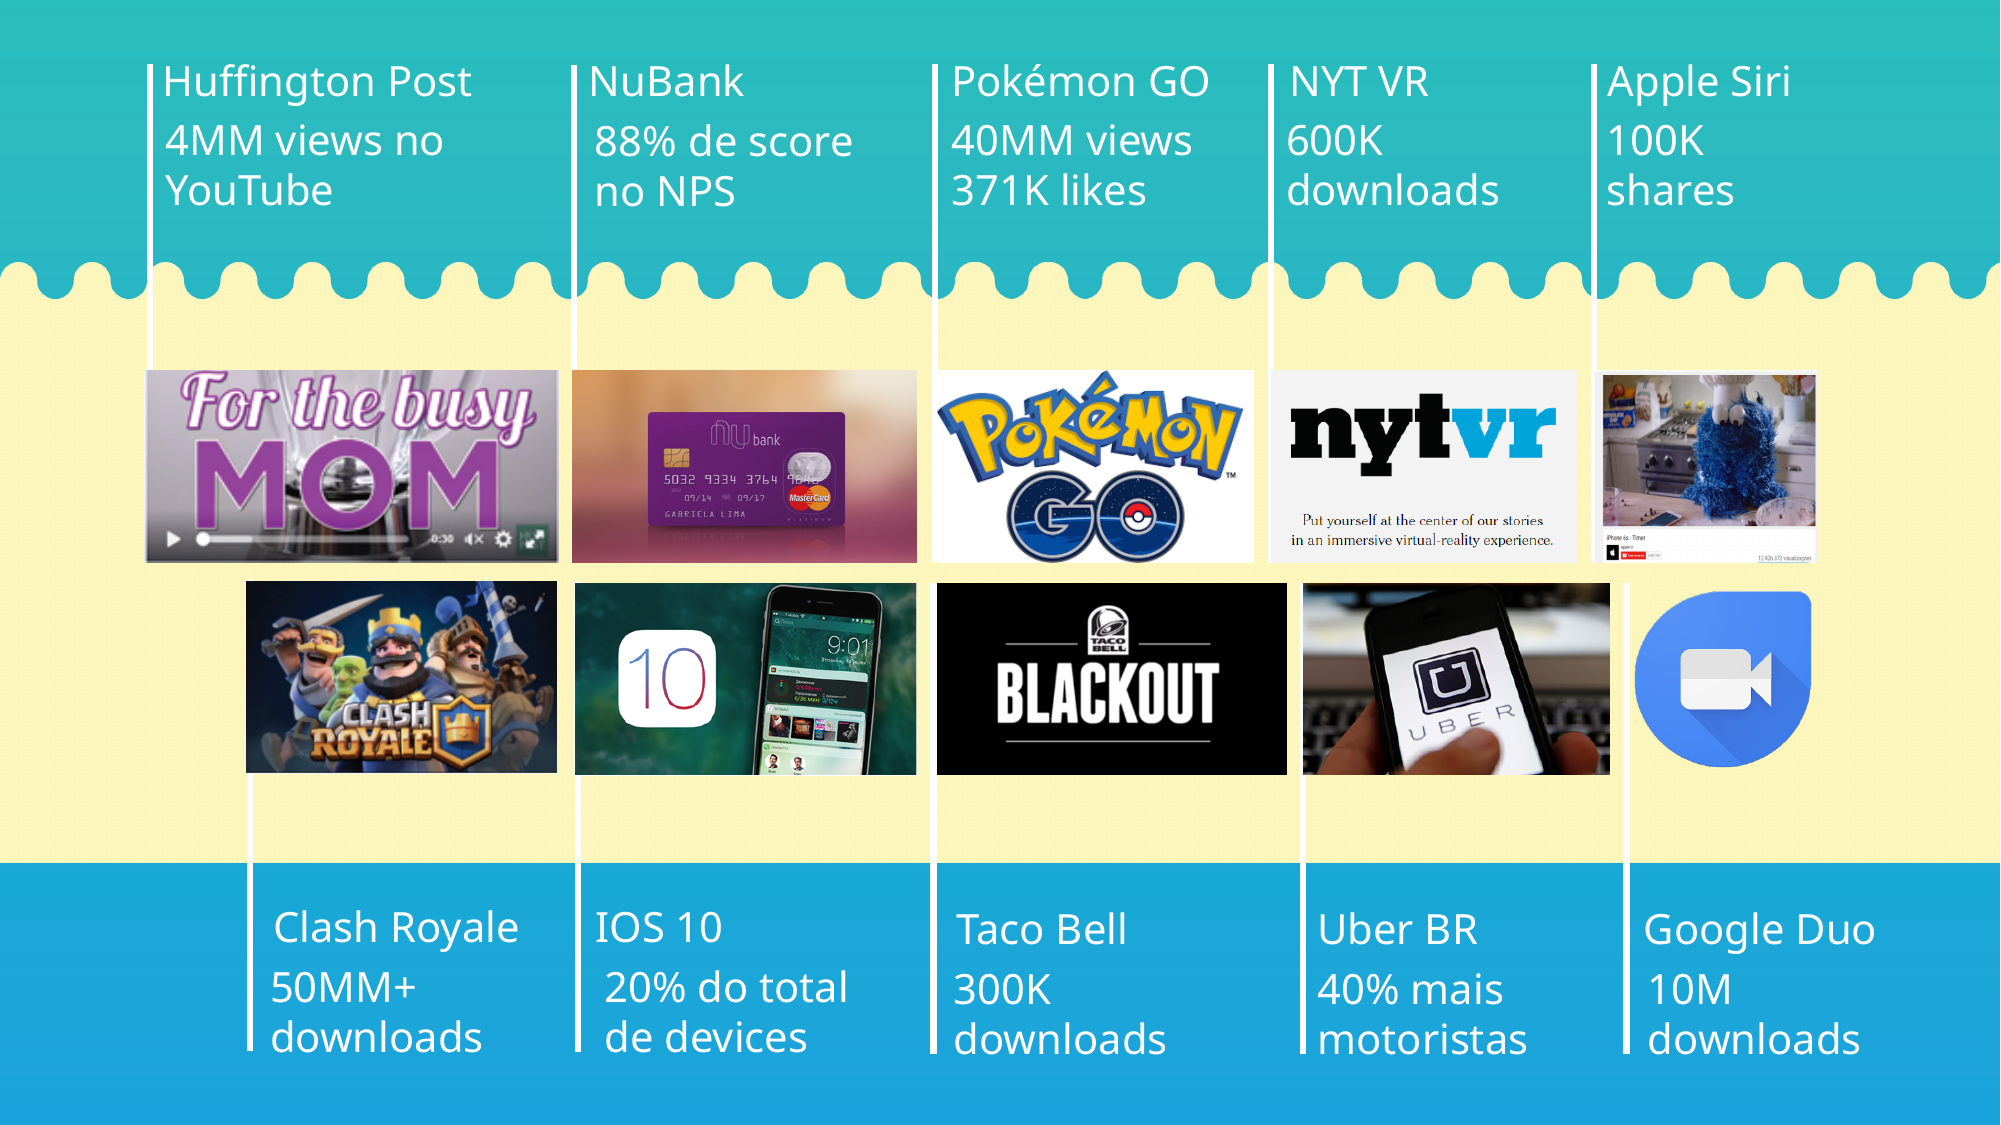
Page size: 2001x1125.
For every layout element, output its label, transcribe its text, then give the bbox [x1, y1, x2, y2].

text_box Google Duo [1630, 895, 1892, 961]
picture [0, 0, 2000, 1125]
text_box 300K downloads [939, 955, 1183, 1071]
text_box 100K shares [1597, 106, 1751, 222]
text_box 4MM views no YouTube [153, 106, 461, 222]
text_box 88% de score no NPS [580, 107, 869, 223]
text_box 600K downloads [1274, 106, 1516, 222]
text_box Huffington Post [147, 46, 488, 112]
text_box 10M downloads [1633, 955, 1877, 1071]
text_box Pokémon GO [936, 46, 1227, 112]
text_box NuBank [574, 47, 760, 113]
text_box 40MM views 371K likes [938, 106, 1209, 222]
text_box NYT VR [1274, 46, 1445, 106]
text_box Apple Siri [1593, 46, 1808, 112]
text_box 20% do total de devices [589, 953, 864, 1069]
text_box Uber BR [1306, 895, 1493, 955]
text_box Clash Royale [258, 893, 535, 958]
text_box IOS 10 [581, 893, 739, 959]
text_box 40% mais motoristas [1302, 955, 1544, 1071]
text_box 50MM+ downloads [255, 952, 500, 1068]
text_box Taco Bell [941, 895, 1144, 955]
